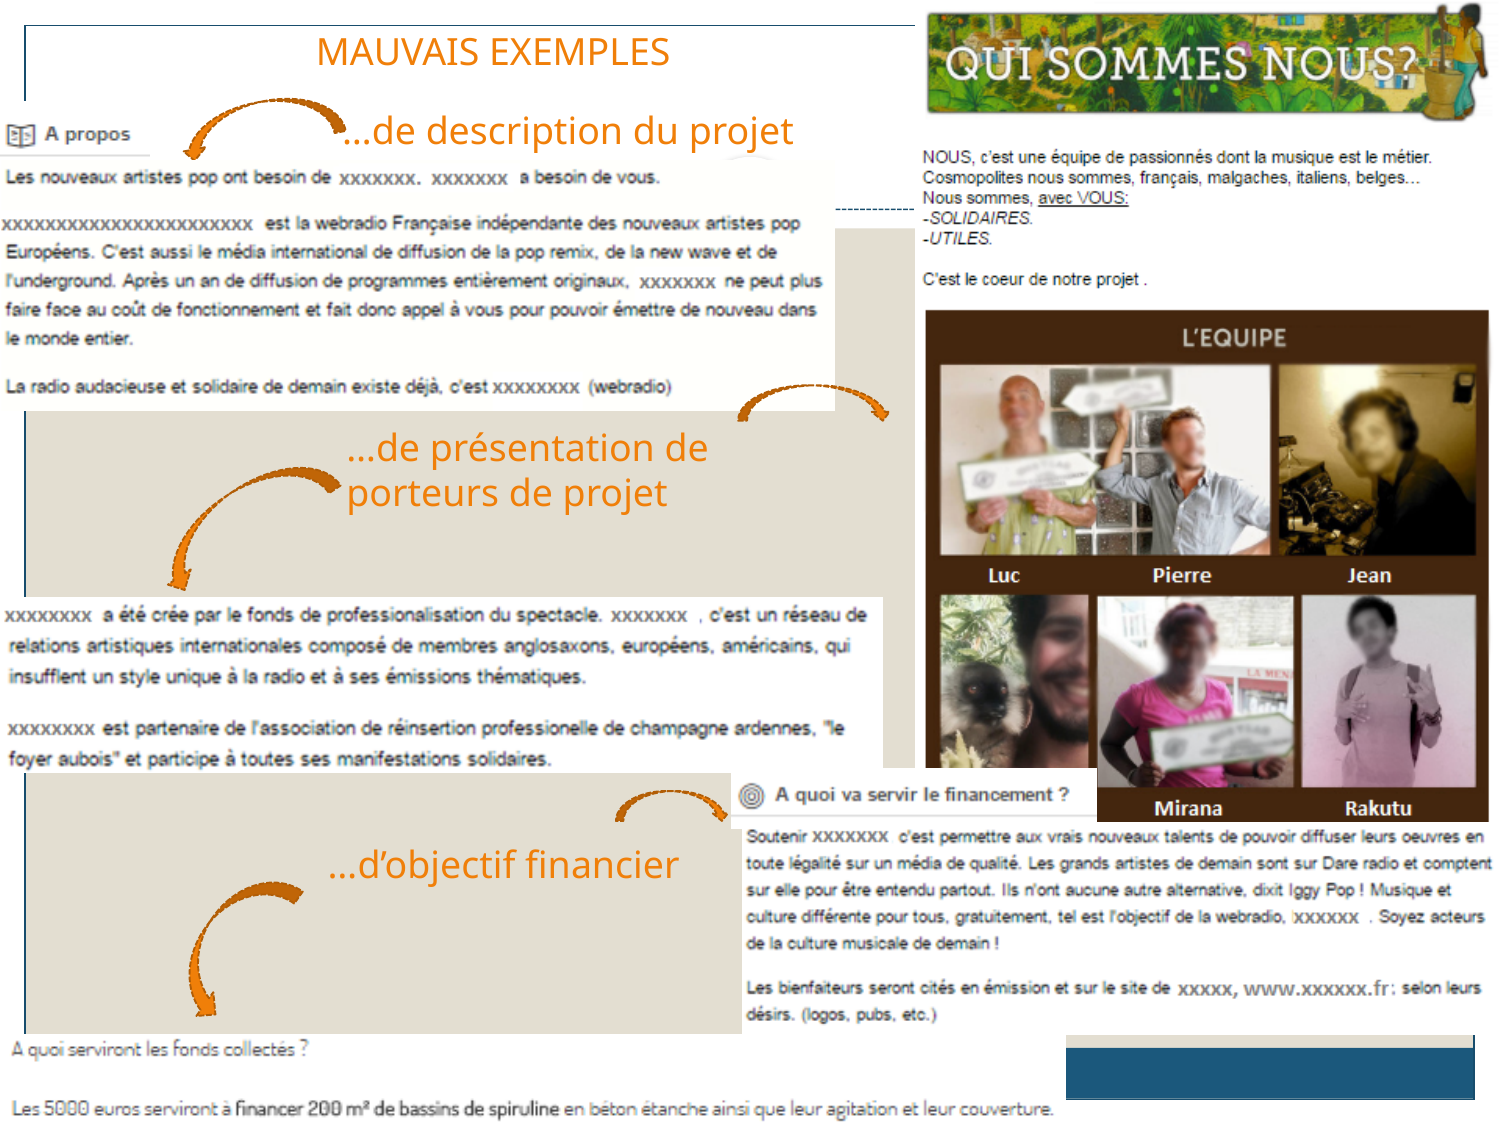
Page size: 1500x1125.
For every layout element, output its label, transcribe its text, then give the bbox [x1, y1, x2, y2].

text_box [275, 882, 304, 905]
text_box [615, 790, 724, 822]
picture [0, 101, 835, 412]
text_box [269, 97, 283, 103]
text_box [840, 386, 890, 422]
text_box [299, 102, 327, 120]
text_box [260, 893, 274, 897]
text_box …de description du projet [327, 100, 830, 158]
text_box …d’objectif financier [312, 833, 735, 894]
text_box MAUVAIS EXEMPLES [301, 20, 803, 81]
text_box [307, 467, 321, 472]
text_box [312, 479, 331, 494]
text_box [290, 474, 304, 478]
text_box [182, 99, 268, 157]
text_box …de présentation de porteurs de projet [331, 423, 757, 521]
text_box [166, 468, 284, 591]
text_box [322, 470, 331, 478]
picture [0, 0, 1500, 1125]
text_box [284, 97, 298, 105]
text_box [299, 98, 327, 109]
text_box [188, 882, 265, 1017]
